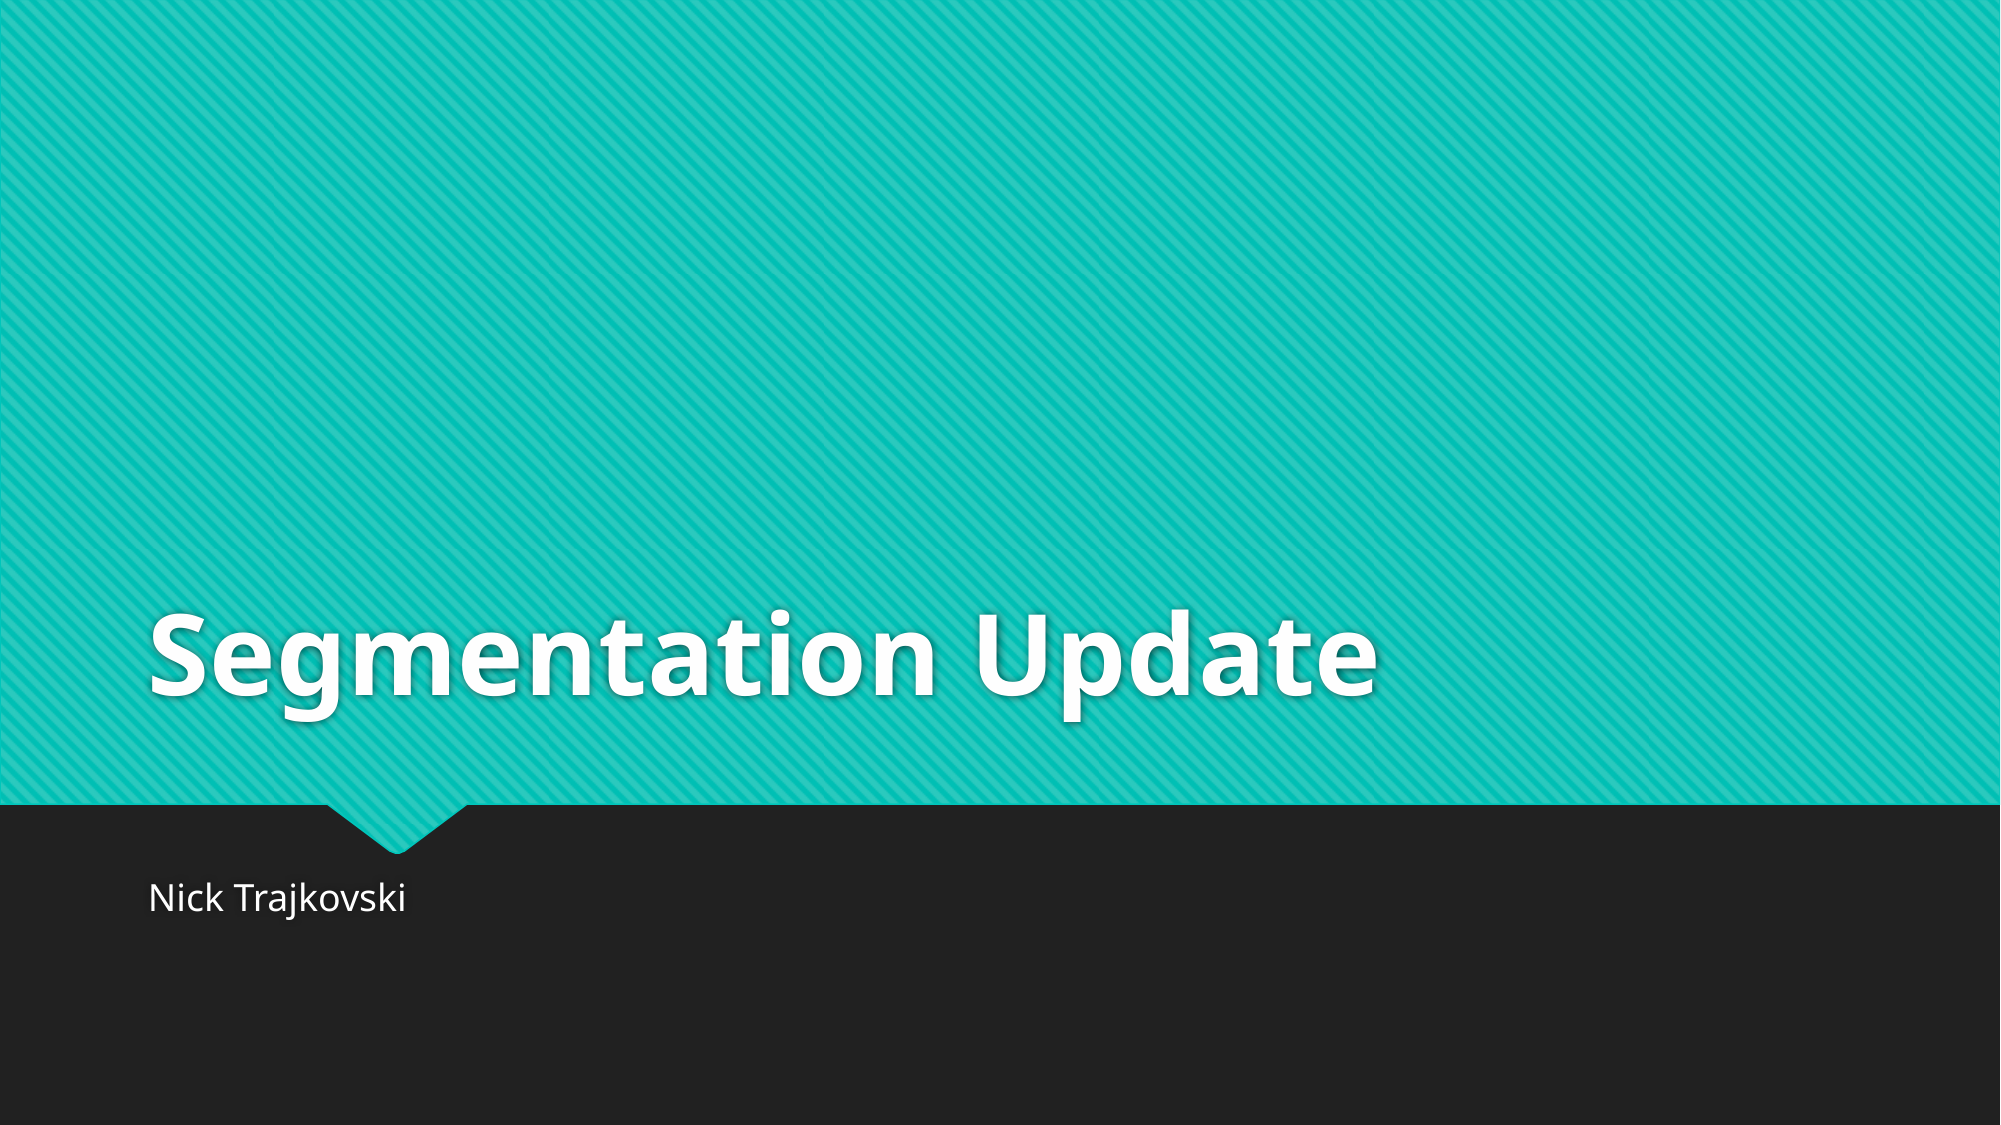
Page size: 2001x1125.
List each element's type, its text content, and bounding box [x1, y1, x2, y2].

subtitle Nick Trajkovski [132, 866, 1868, 938]
title Segmentation Update [132, 237, 1868, 726]
